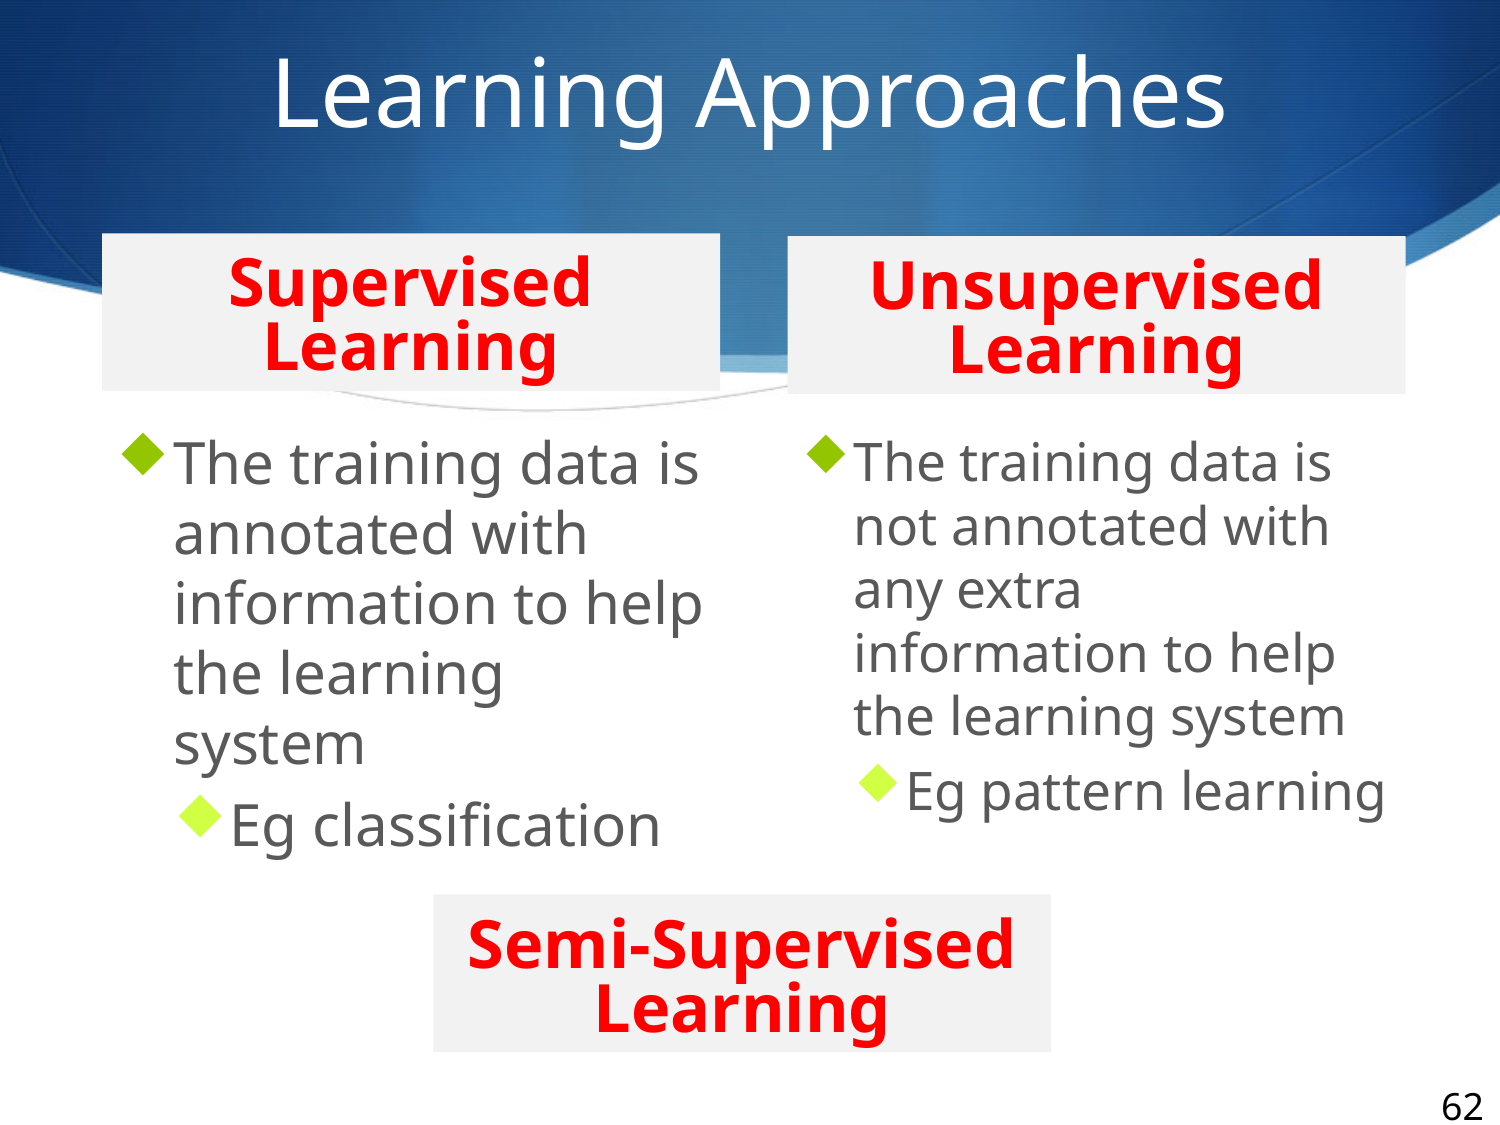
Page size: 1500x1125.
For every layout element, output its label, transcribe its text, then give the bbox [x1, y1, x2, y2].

slide_number 62 [1426, 1075, 1500, 1125]
picture [0, 0, 1500, 1125]
title Learning Approaches [75, 28, 1425, 150]
list Supervised Learning [102, 233, 721, 392]
list The training data is annotated with information to help the learning system Eg classification [102, 418, 721, 893]
text_box Semi-Supervised Learning [433, 894, 1052, 1053]
list The training data is not annotated with any extra information to help the learning system Eg pattern learning [787, 421, 1406, 896]
list Unsupervised Learning [787, 236, 1406, 394]
